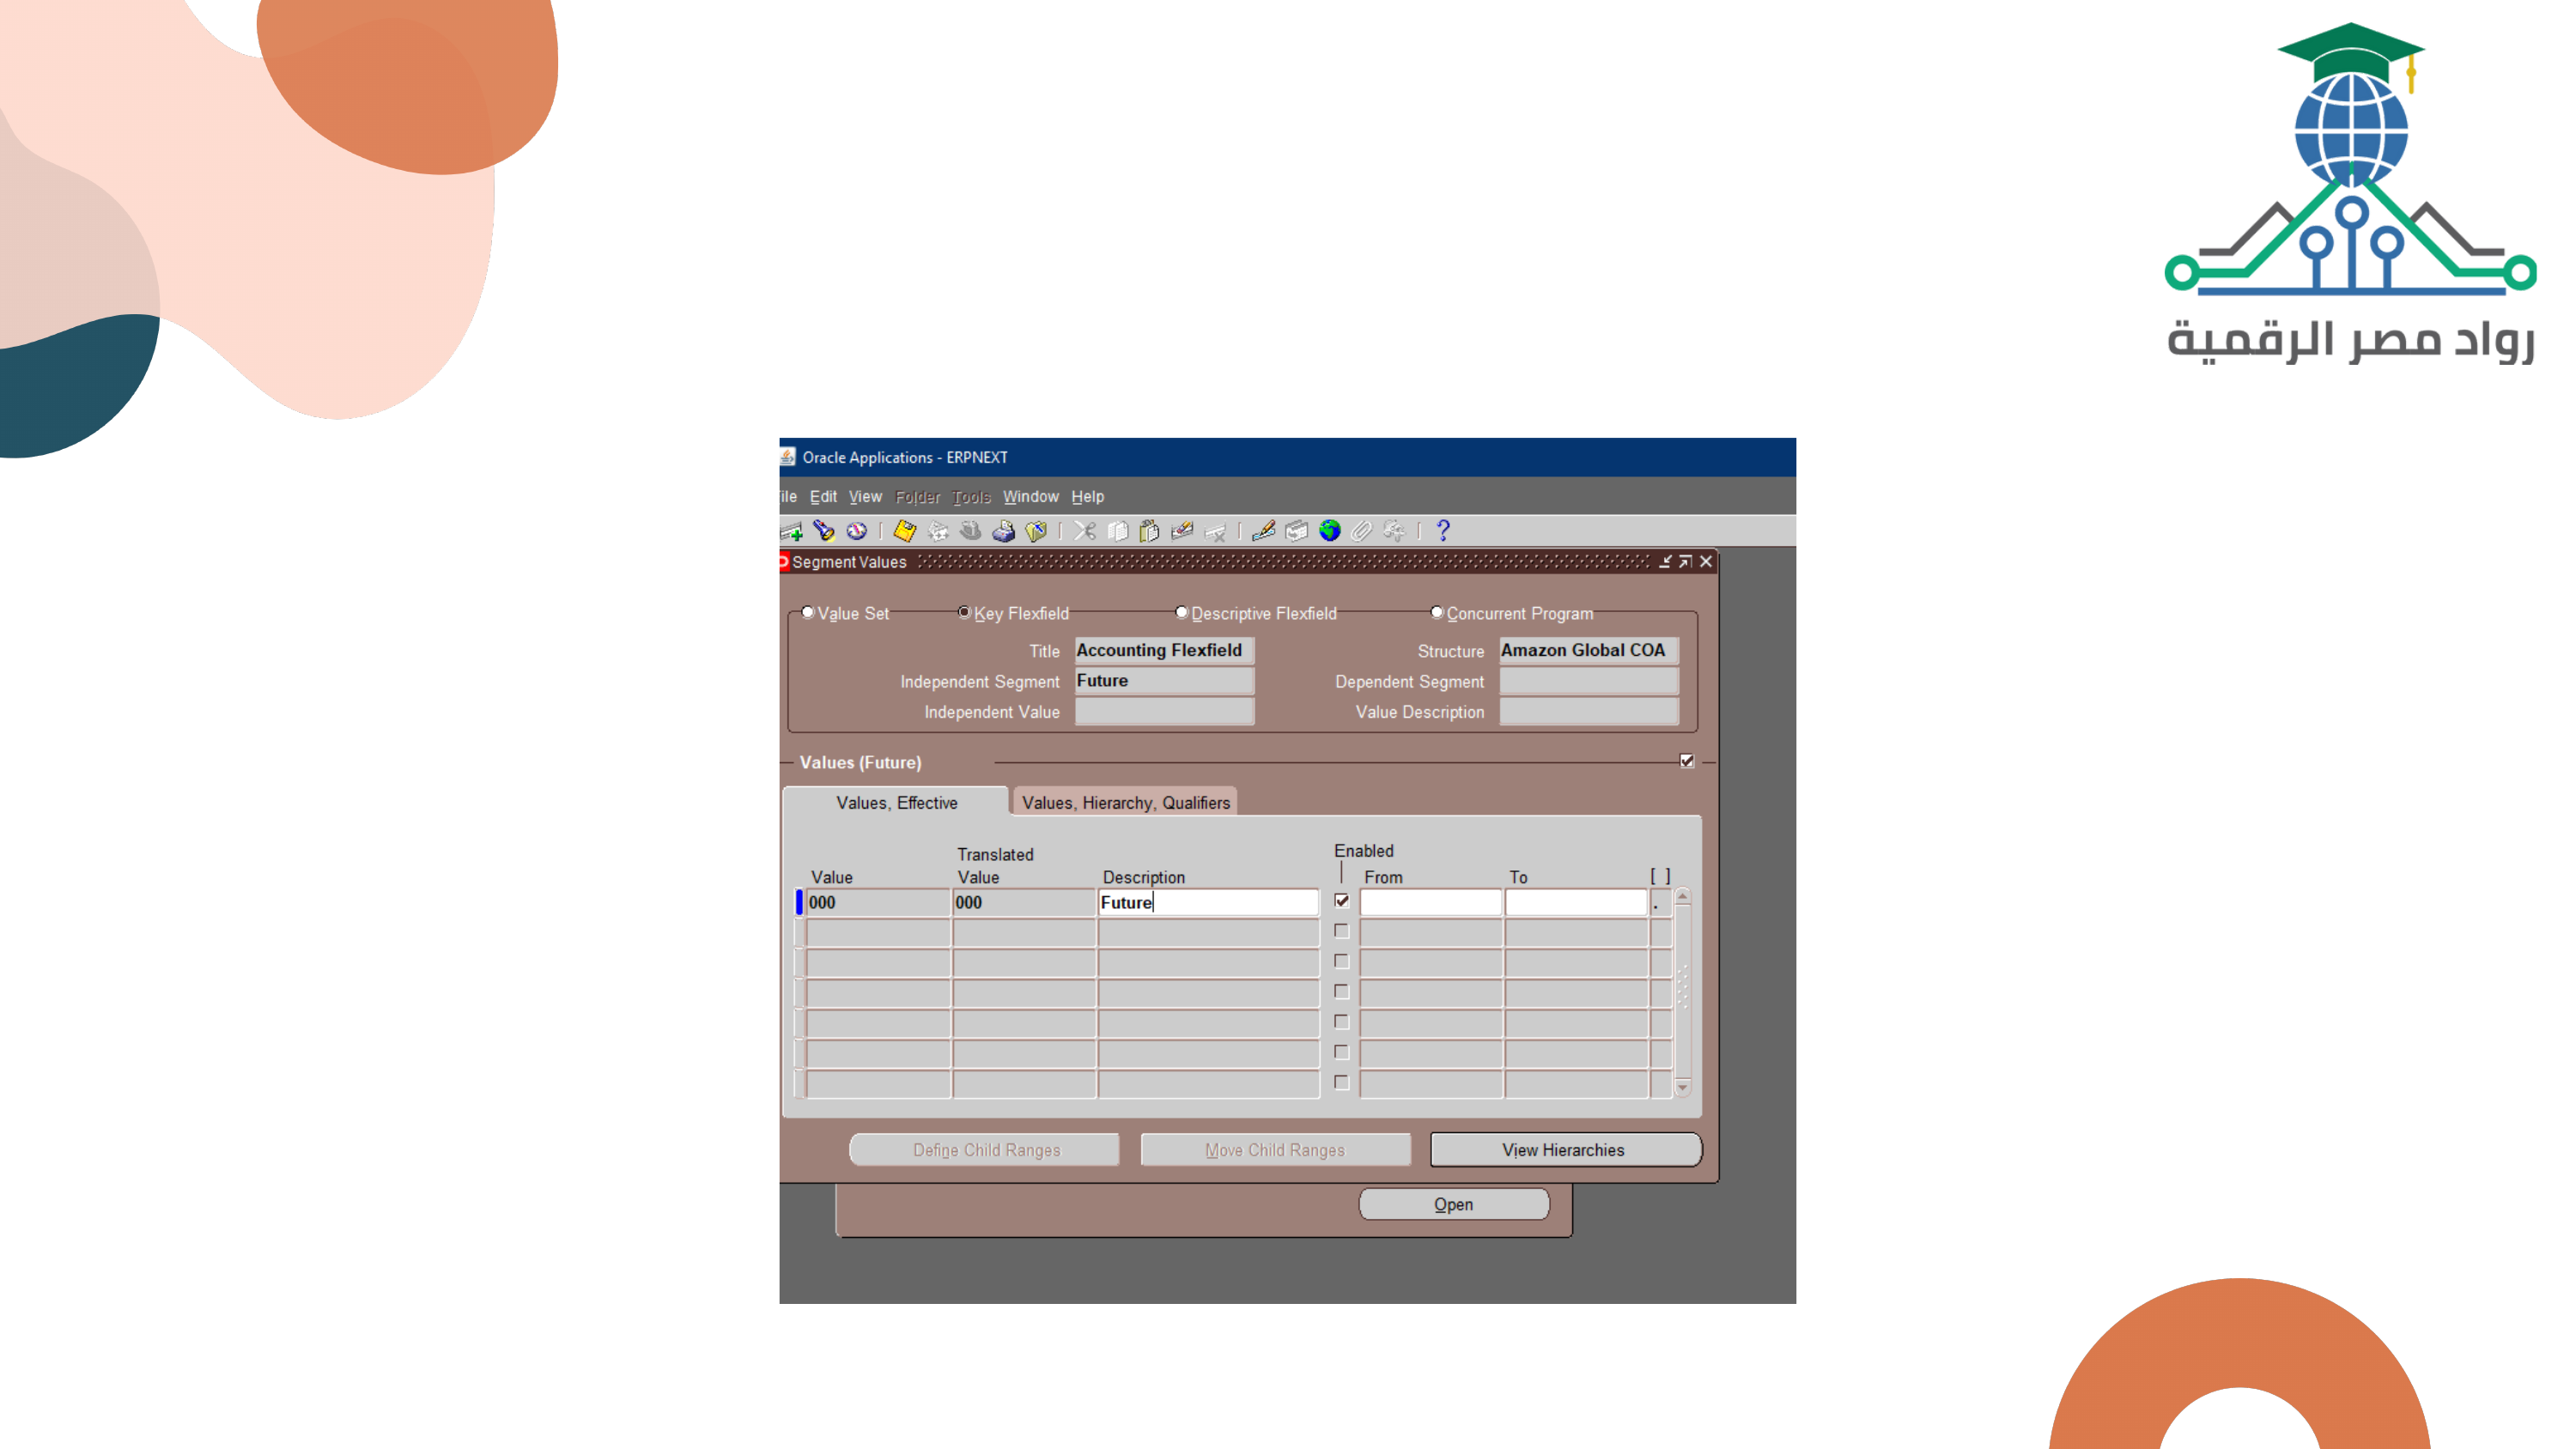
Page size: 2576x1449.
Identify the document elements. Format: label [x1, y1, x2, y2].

text_box [0, 0, 560, 464]
text_box [779, 438, 1797, 1304]
text_box [2048, 1278, 2432, 1449]
text_box [2165, 22, 2537, 365]
